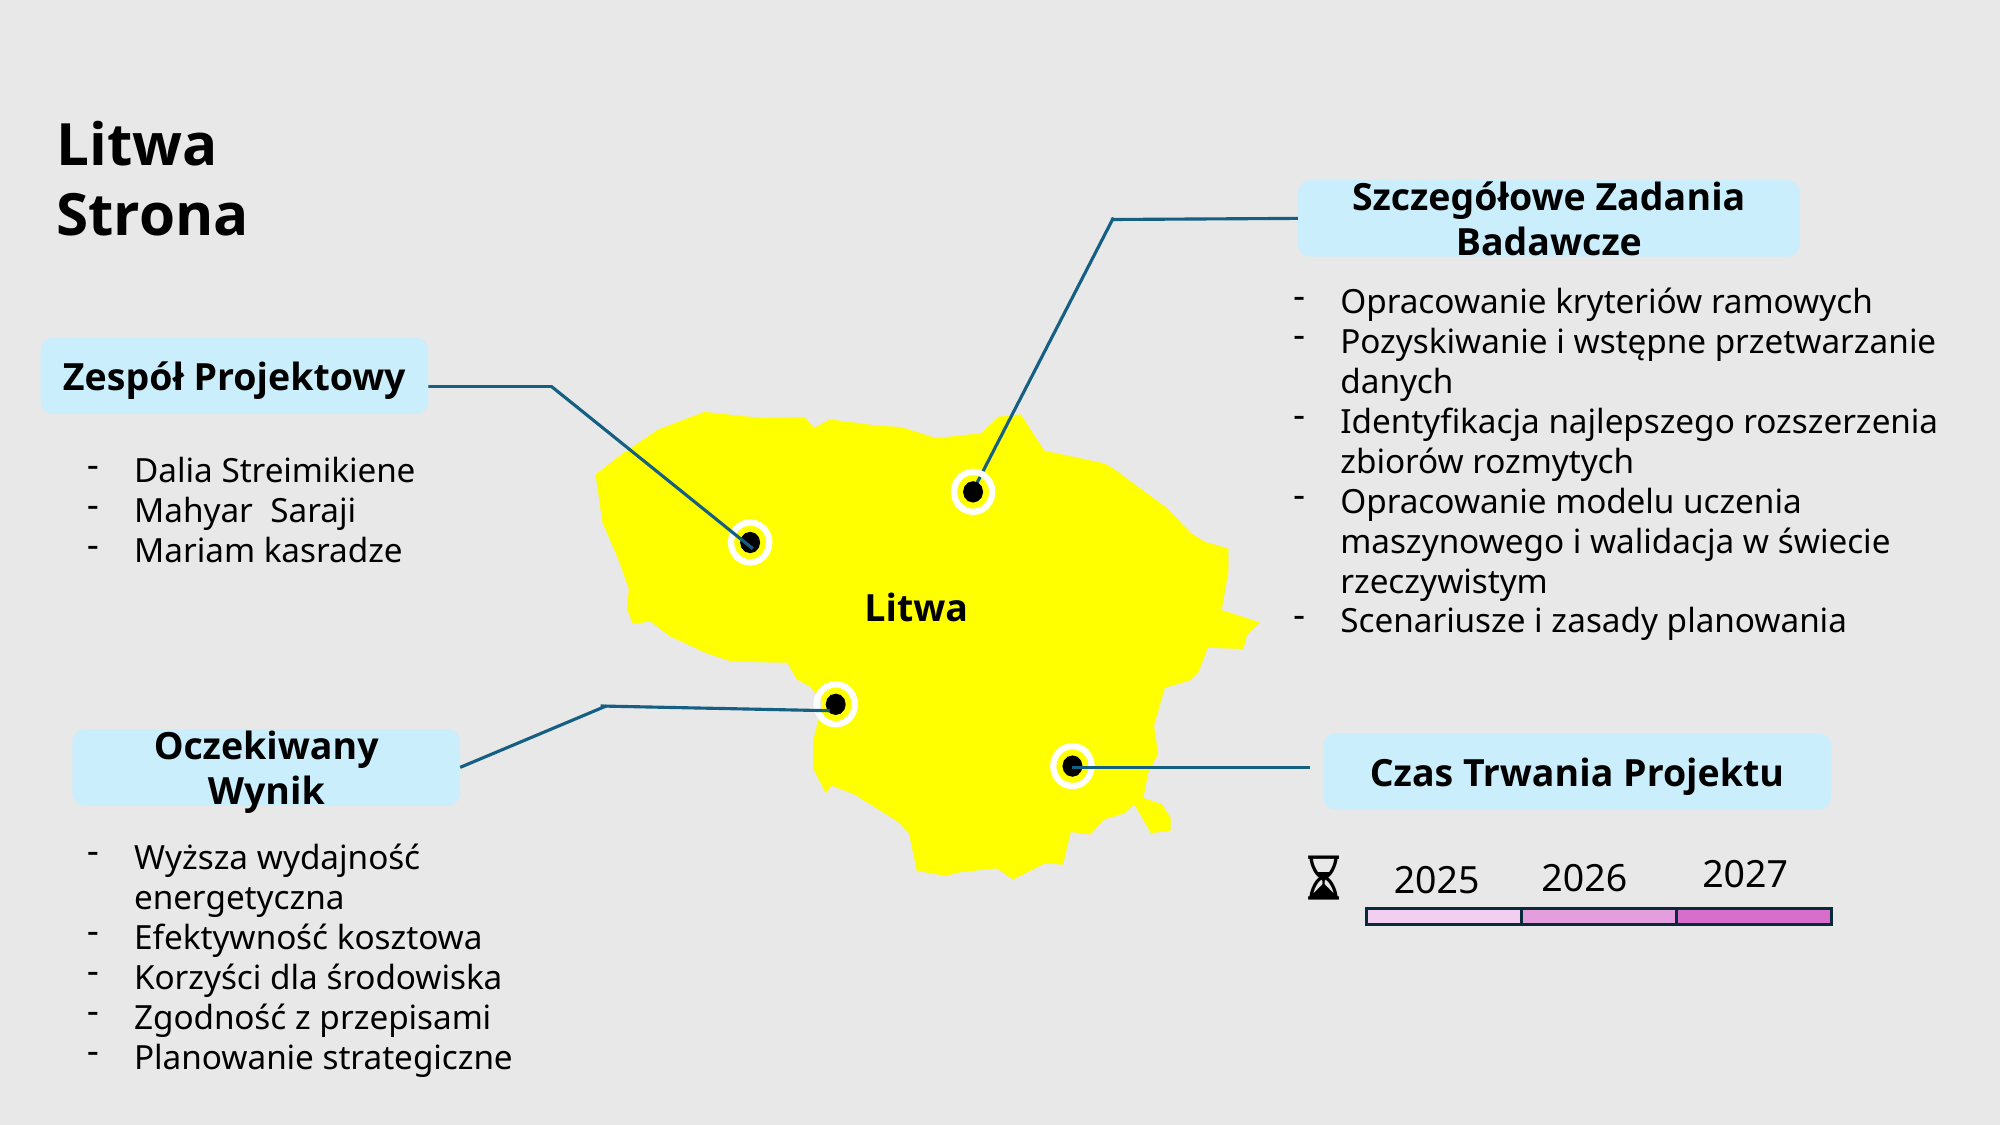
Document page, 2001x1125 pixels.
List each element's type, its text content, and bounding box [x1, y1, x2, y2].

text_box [600, 705, 831, 712]
text_box [1675, 907, 1833, 926]
text_box Szczegółowe Zadania Badawcze [1296, 178, 1802, 259]
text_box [459, 705, 608, 768]
text_box Wyższa wydajność energetyczna Efektywność kosztowa Korzyści dla środowiska Zgodność z przepisami Planowanie strategiczne [72, 828, 625, 1084]
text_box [730, 521, 770, 563]
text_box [815, 683, 856, 725]
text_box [550, 385, 754, 550]
text_box Litwa [849, 576, 983, 636]
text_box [953, 471, 993, 513]
text_box 2025 [1379, 848, 1495, 908]
text_box [625, 416, 1260, 880]
text_box Opracowanie kryteriów ramowych Pozyskiwanie i wstępne przetwarzanie danych Identyfikacja najlepszego rozszerzenia zbiorów rozmytych Opracowanie modelu uczenia maszynowego i walidacja w świecie rzeczywistym Scenariusze i zasady planowania [1278, 272, 1977, 647]
text_box Zespół Projektowy [38, 335, 430, 416]
text_box Oczekiwany Wynik [70, 727, 462, 808]
text_box [1520, 907, 1675, 926]
text_box Czas Trwania Projektu [1321, 731, 1833, 812]
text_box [969, 217, 1299, 498]
text_box 2026 [1526, 846, 1643, 907]
text_box [1365, 907, 1520, 926]
text_box Dalia Streimikiene Mahyar Saraji Mariam kasradze [72, 442, 625, 617]
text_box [1052, 745, 1093, 787]
text_box 2027 [1687, 842, 1803, 903]
picture [1296, 850, 1350, 904]
text_box Litwa Strona [42, 100, 264, 255]
